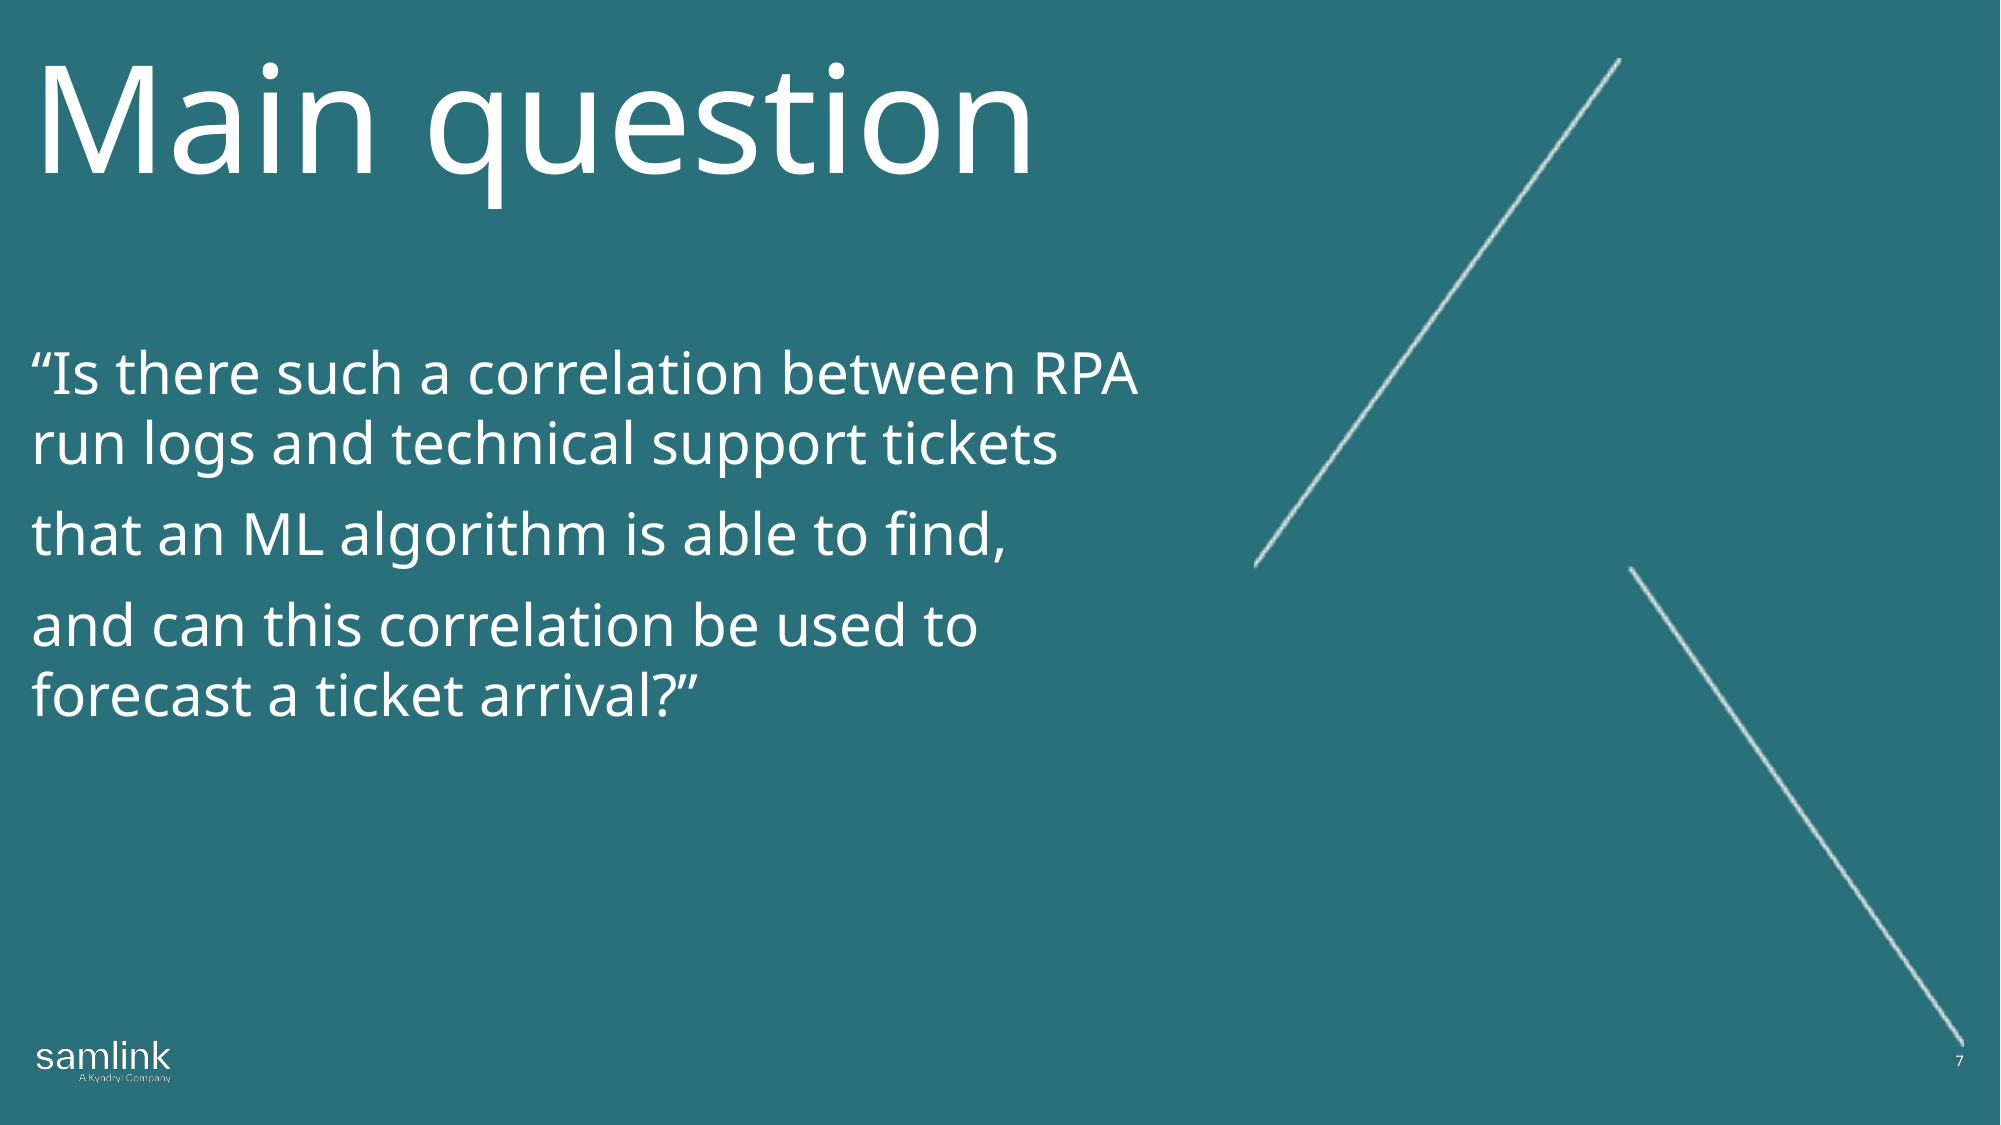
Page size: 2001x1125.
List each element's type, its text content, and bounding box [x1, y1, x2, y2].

list Main question [31, 23, 1184, 293]
slide_number 7 [1921, 1036, 1964, 1072]
picture [16, 1020, 191, 1102]
text_box “Is there such a correlation between RPA run logs and technical support tickets that an ML algorithm is able to find, and can this correlation be used to forecast a ticket arrival?” [31, 336, 1184, 819]
